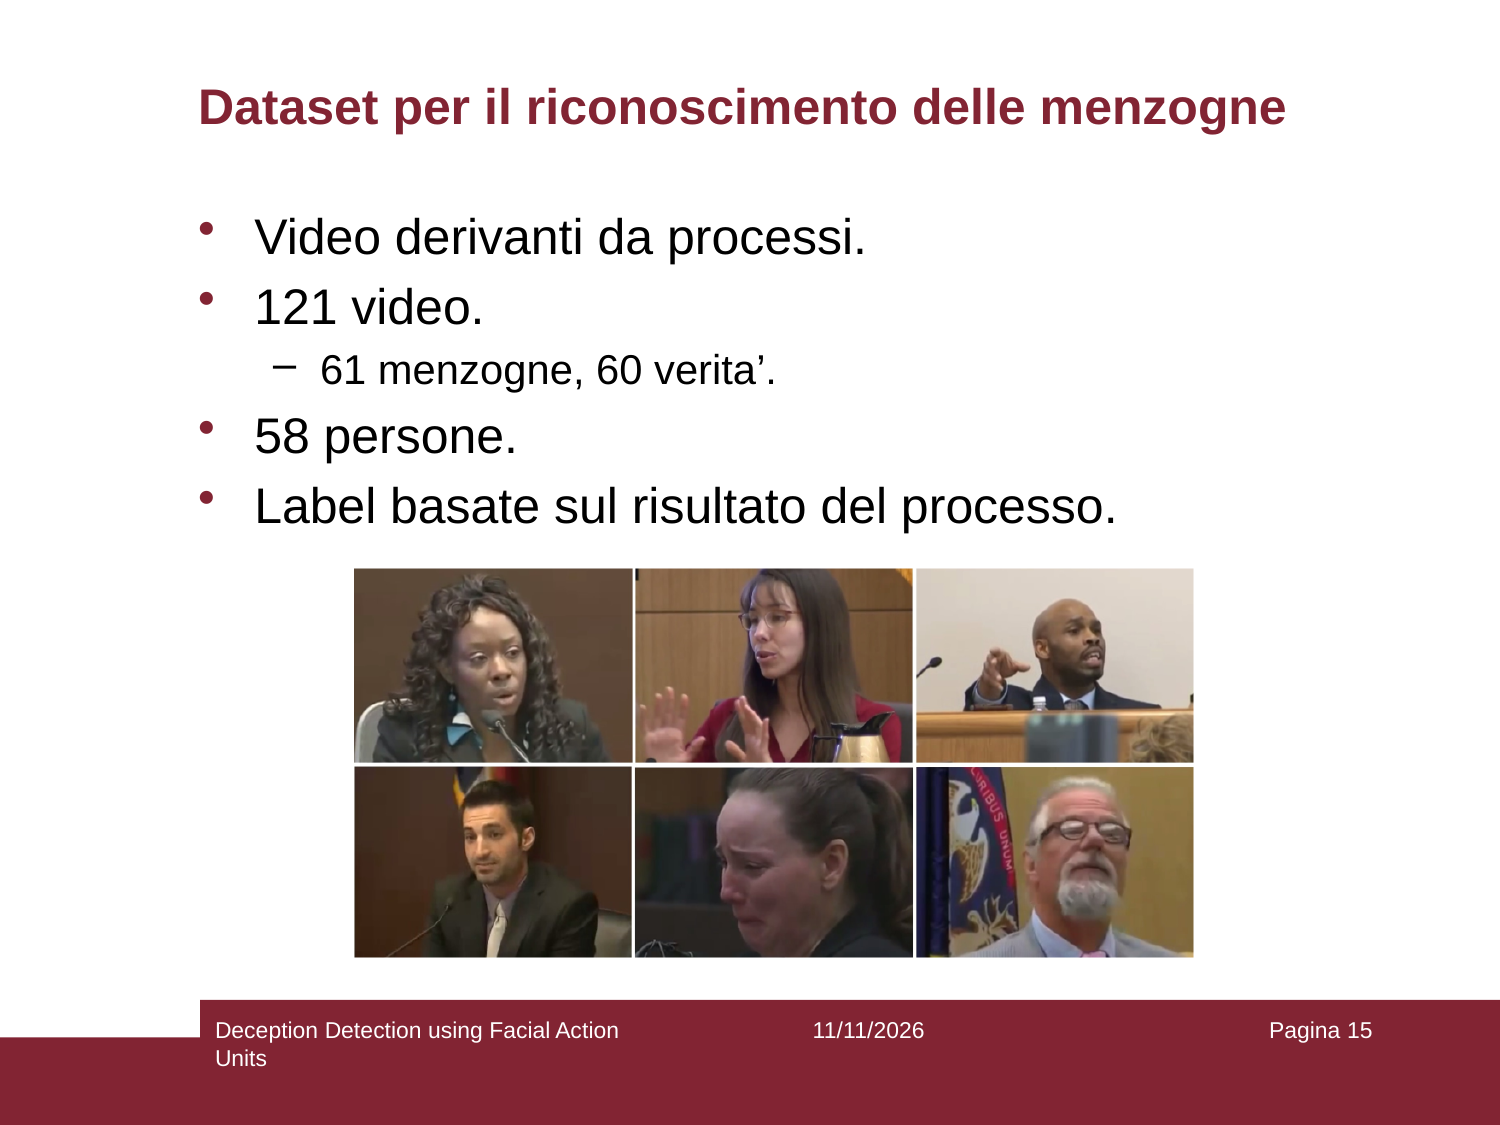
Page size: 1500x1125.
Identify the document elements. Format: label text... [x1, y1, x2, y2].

title Dataset per il riconoscimento delle menzogne [183, 67, 1424, 150]
picture [348, 563, 1199, 963]
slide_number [712, 1008, 1025, 1084]
slide_number Pagina 15 [1074, 1008, 1388, 1084]
list Video derivanti da processi. 121 video. 61 menzogne, 60 verita’. 58 persone. Label basate sul risultato del processo. [183, 197, 1424, 917]
footer Deception Detection using Facial Action Units [200, 1008, 675, 1084]
